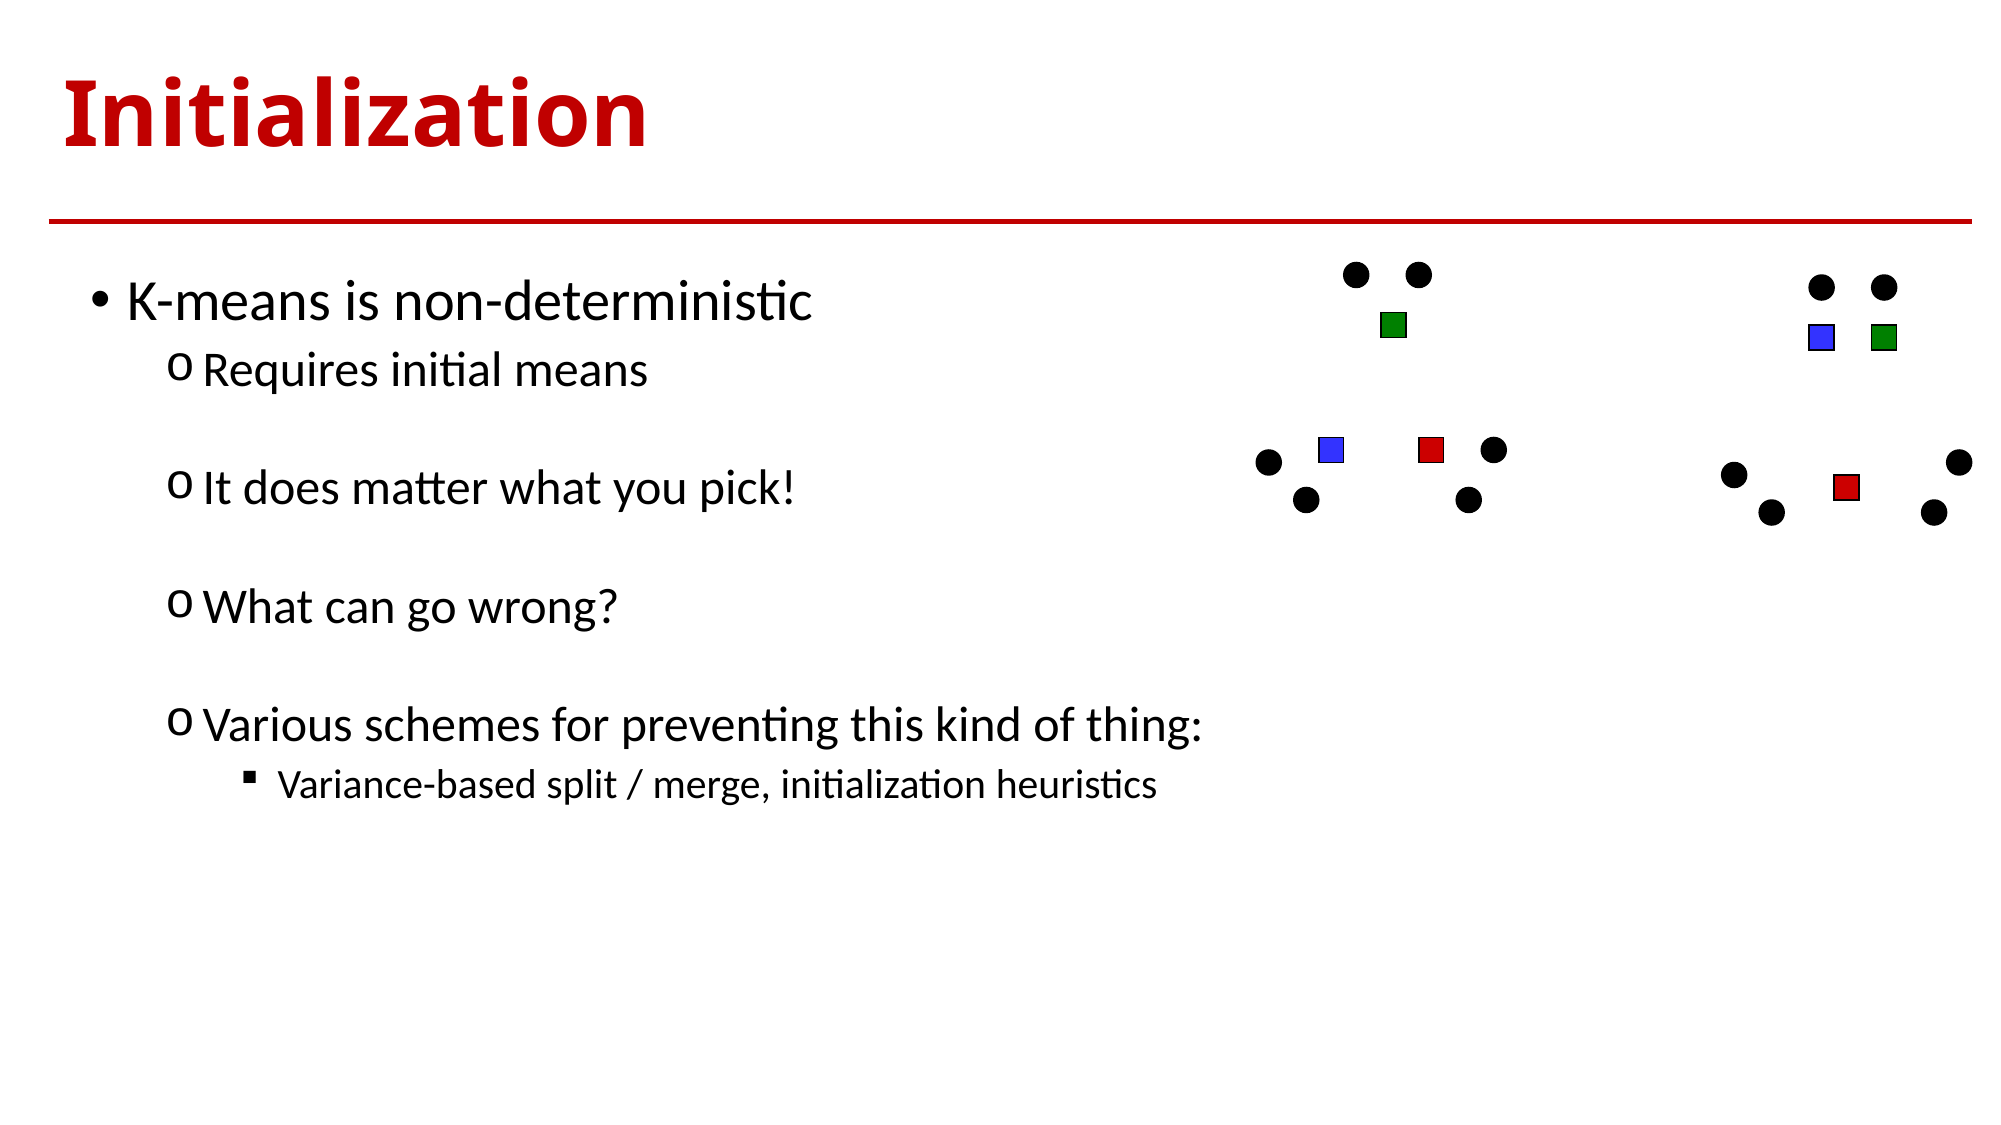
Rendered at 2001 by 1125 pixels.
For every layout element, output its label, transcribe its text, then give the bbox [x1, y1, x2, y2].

text_box [1406, 262, 1432, 288]
text_box [1809, 324, 1835, 350]
text_box [1946, 450, 1972, 475]
text_box [1921, 500, 1947, 526]
text_box [1256, 450, 1282, 475]
text_box [1418, 437, 1444, 463]
text_box [1809, 275, 1835, 300]
text_box [1293, 487, 1319, 513]
text_box [1871, 275, 1897, 300]
text_box [1834, 474, 1860, 500]
text_box [1871, 324, 1897, 350]
text_box [1481, 437, 1507, 463]
text_box [1456, 487, 1482, 513]
text_box [1343, 262, 1369, 288]
title Initialization [48, 41, 1972, 192]
text_box [1721, 462, 1747, 488]
text_box [1381, 312, 1407, 338]
text_box [1759, 500, 1785, 526]
text_box [1318, 437, 1344, 463]
list K-means is non-deterministic Requires initial means It does matter what you pick! What can go wrong? Various schemes for preventing this kind of thing: Variance-based split / merge, initialization heuristics [75, 262, 1332, 1005]
